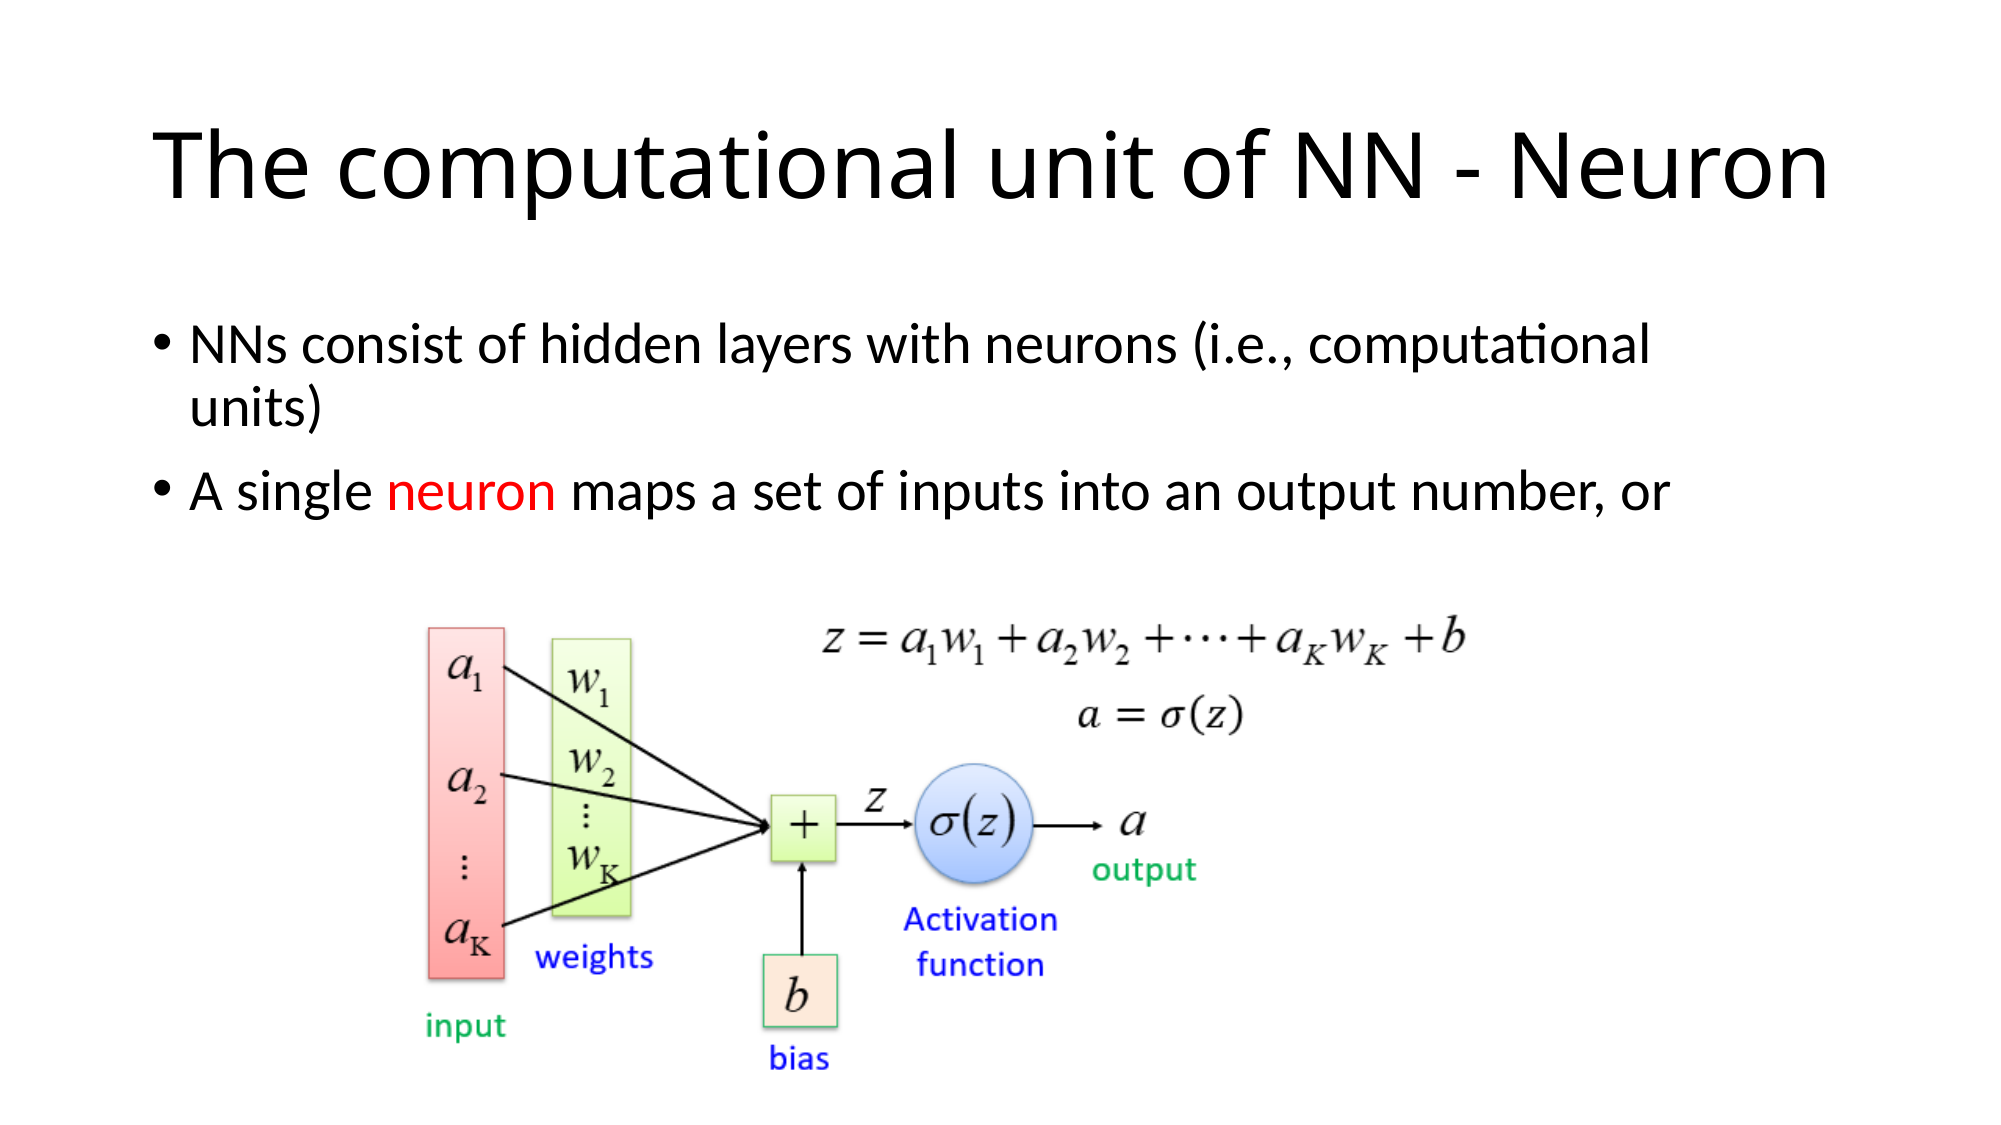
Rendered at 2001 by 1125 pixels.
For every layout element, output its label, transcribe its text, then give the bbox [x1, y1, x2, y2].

title The computational unit of NN - Neuron [137, 59, 1863, 278]
picture [369, 576, 1478, 1095]
